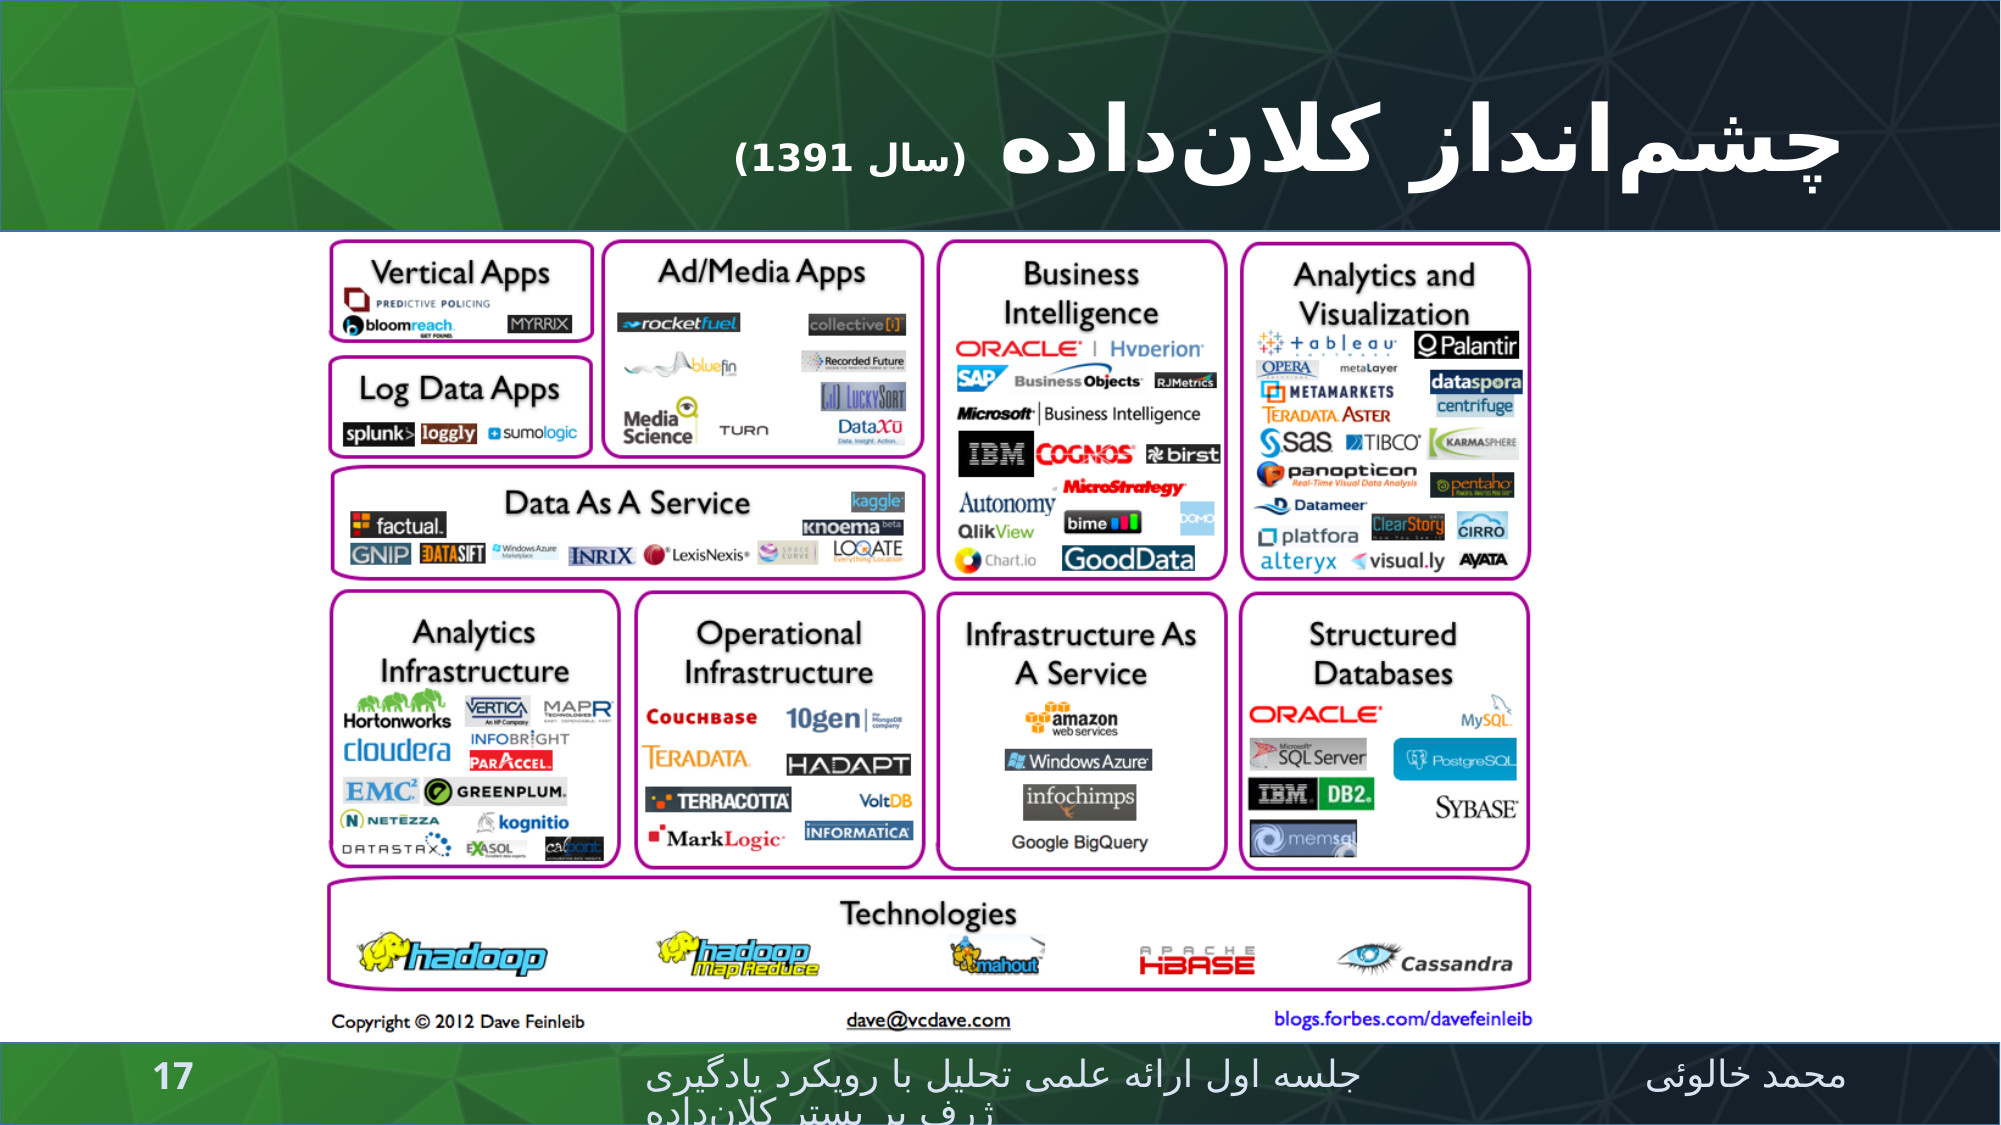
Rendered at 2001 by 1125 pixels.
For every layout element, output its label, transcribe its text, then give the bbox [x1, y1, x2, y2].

slide_number محمد خالوئی [1412, 1042, 1863, 1103]
title چشم‌انداز کلان‌داده (سال 1391) [137, 59, 1863, 223]
picture [1, 1, 2001, 230]
picture [1, 1044, 1999, 1124]
footer جلسه اول ارائه علمی تحلیل با رویکرد یادگیری‌ژرف بر بستر کلان‌داده [630, 1042, 1383, 1103]
slide_number 17 [137, 1046, 588, 1107]
picture [309, 234, 1557, 1039]
